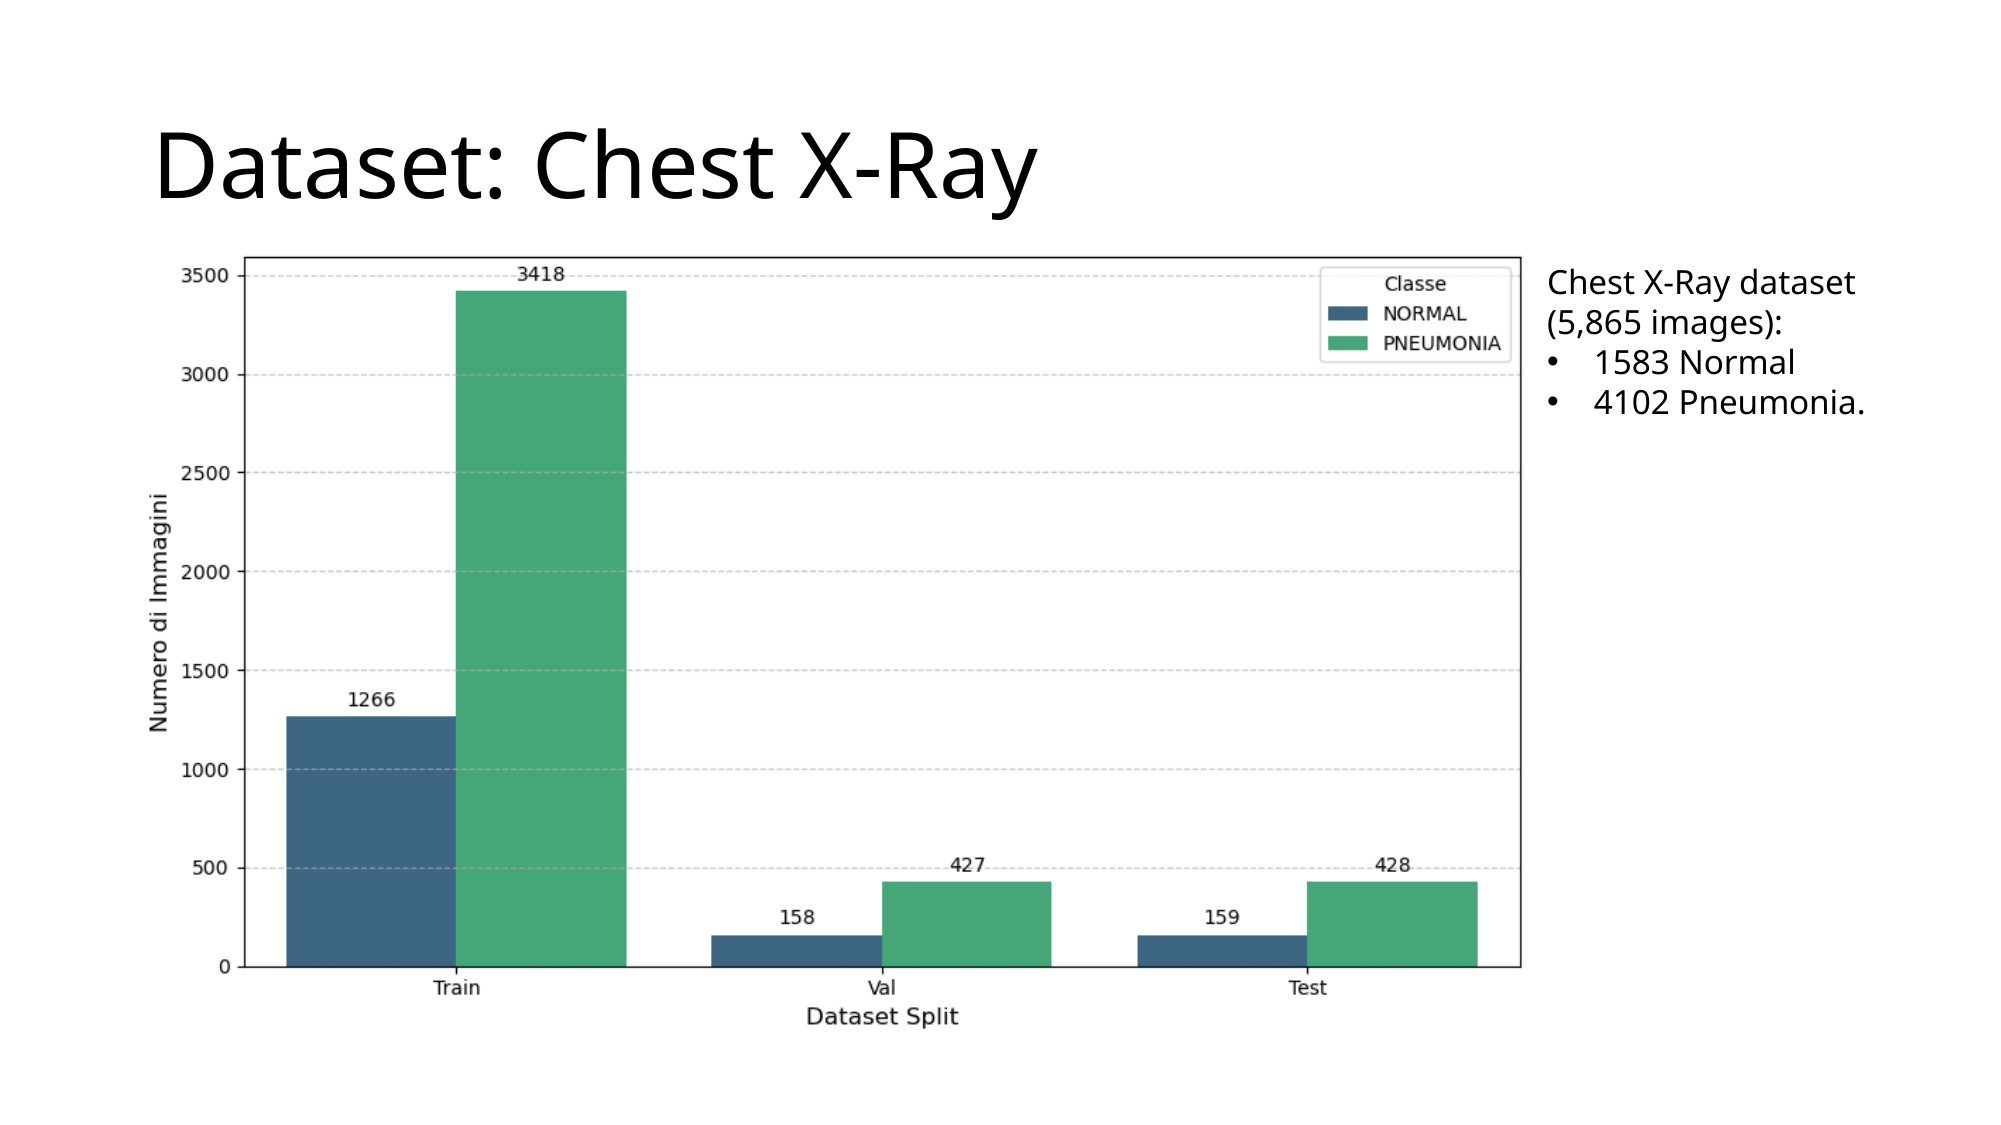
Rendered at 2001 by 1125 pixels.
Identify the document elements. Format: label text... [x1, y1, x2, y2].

text_box Chest X-Ray dataset (5,865 images): 1583 Normal 4102 Pneumonia. [1533, 254, 1883, 429]
picture [136, 254, 1533, 1043]
title Dataset: Chest X-Ray [137, 59, 1863, 254]
